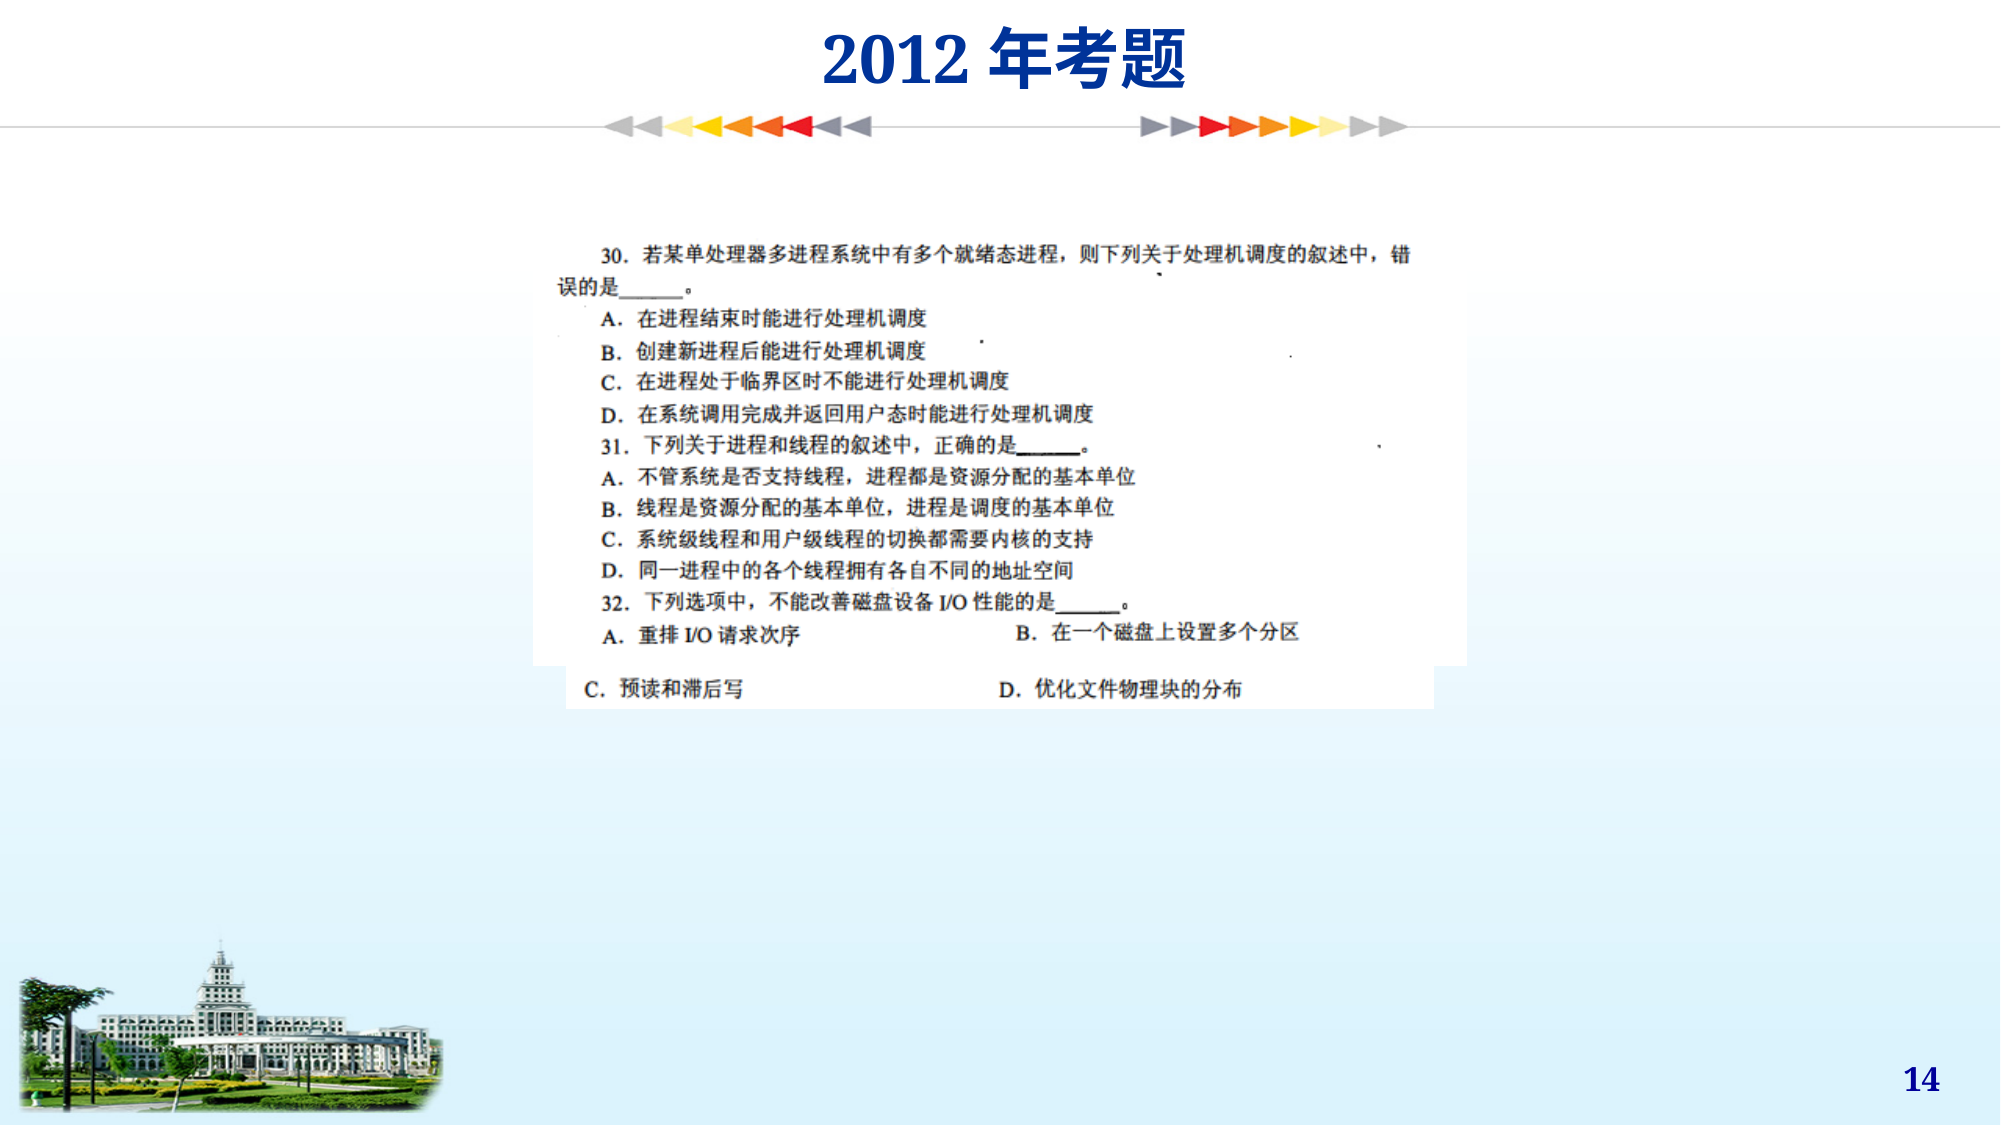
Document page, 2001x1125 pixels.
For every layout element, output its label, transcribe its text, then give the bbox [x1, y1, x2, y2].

slide_number 14 [1843, 1042, 2000, 1118]
title 2012年考题 [254, 9, 1755, 104]
picture [0, 0, 2001, 1125]
